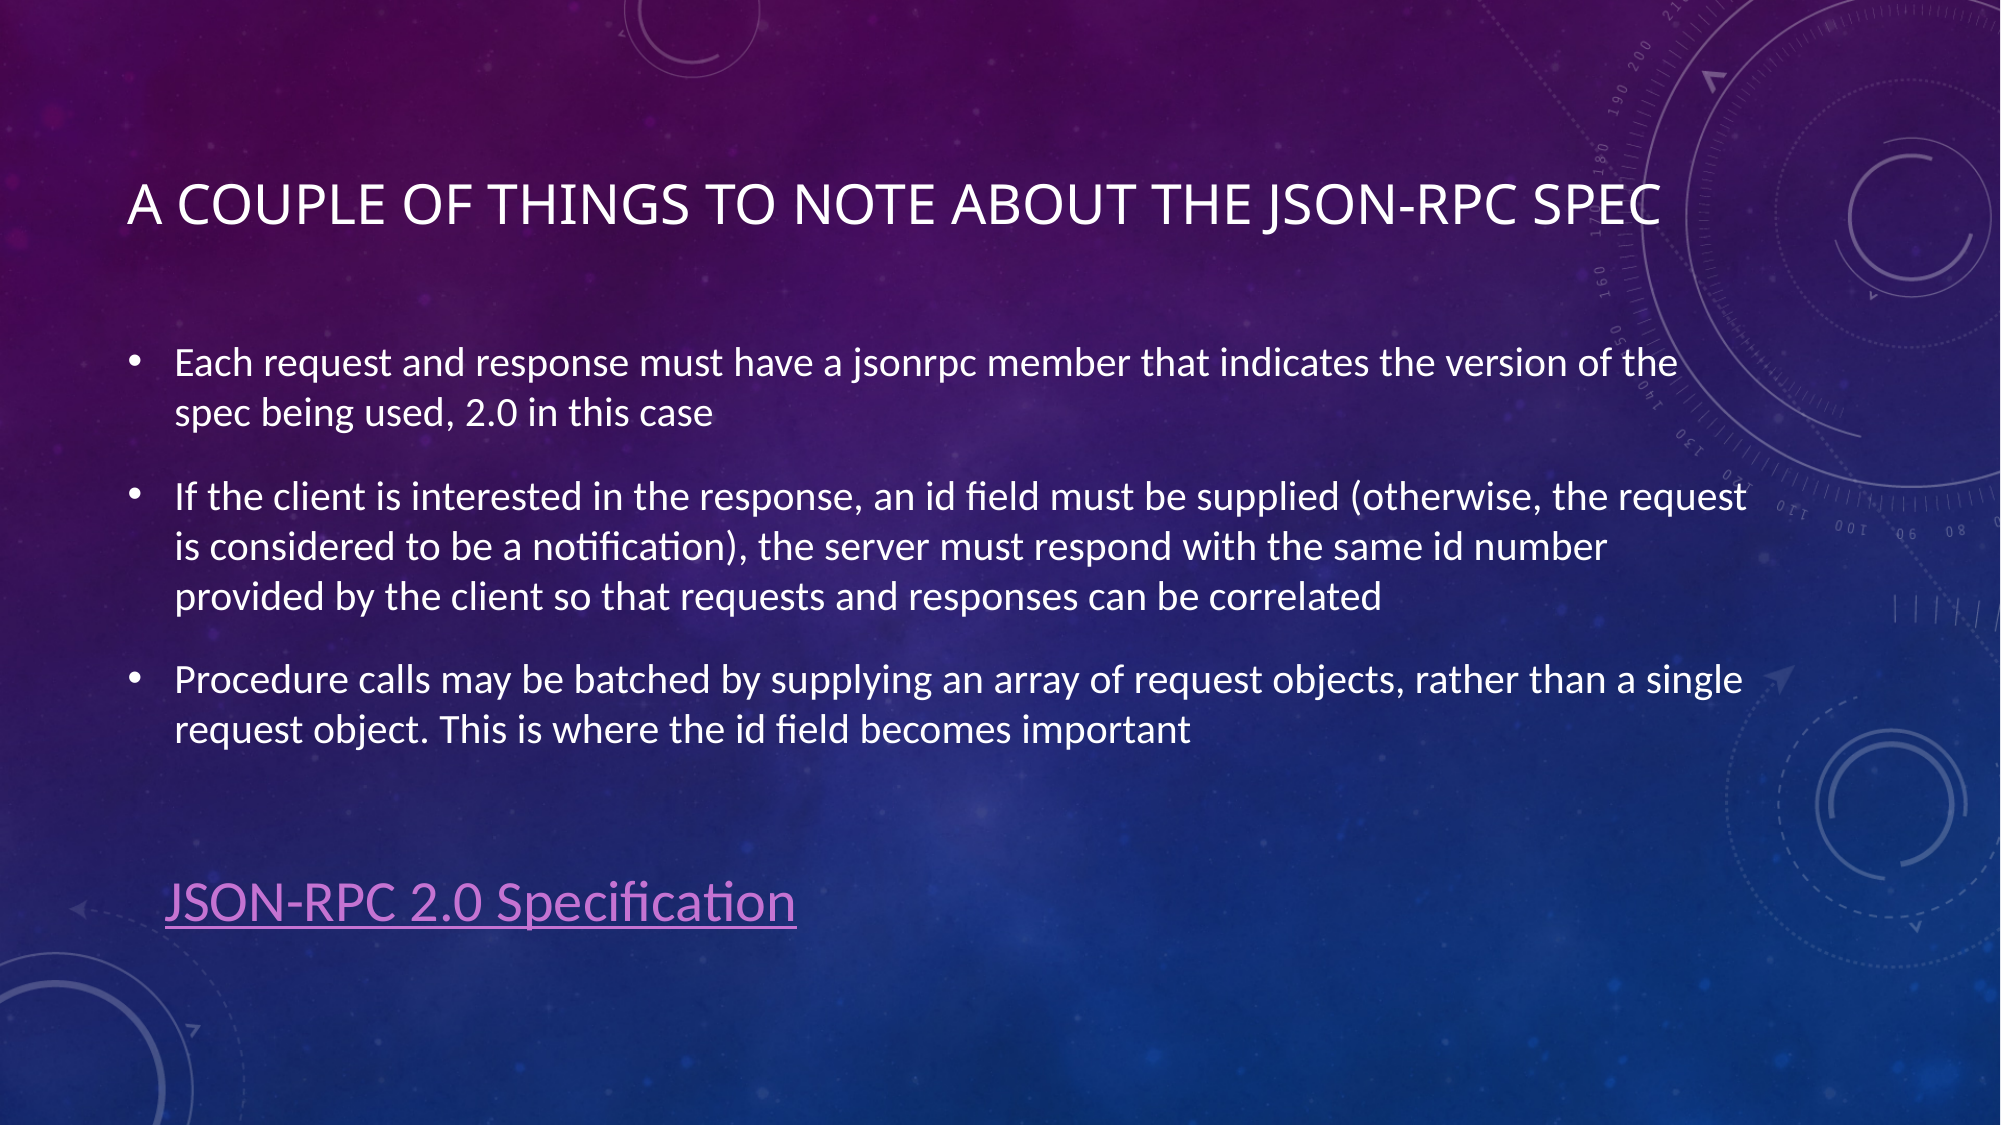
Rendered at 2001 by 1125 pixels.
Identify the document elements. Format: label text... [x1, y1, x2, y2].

title A couple of things to note about the JSON-RPC spec [112, 132, 1775, 273]
picture [0, 0, 2001, 1125]
text_box JSON-RPC 2.0 Specification [150, 856, 1472, 941]
list Each request and response must have a jsonrpc member that indicates the version of the spec being used, 2.0 in this case If the client is interested in the response, an id field must be supplied (otherwise, the request is considered to be a notification), the server must respond with the same id number provided by the client so that requests and responses can be correlated Procedure calls may be batched by supplying an array of request objects, rather than a single request object. This is where the id field becomes important [112, 273, 1775, 814]
